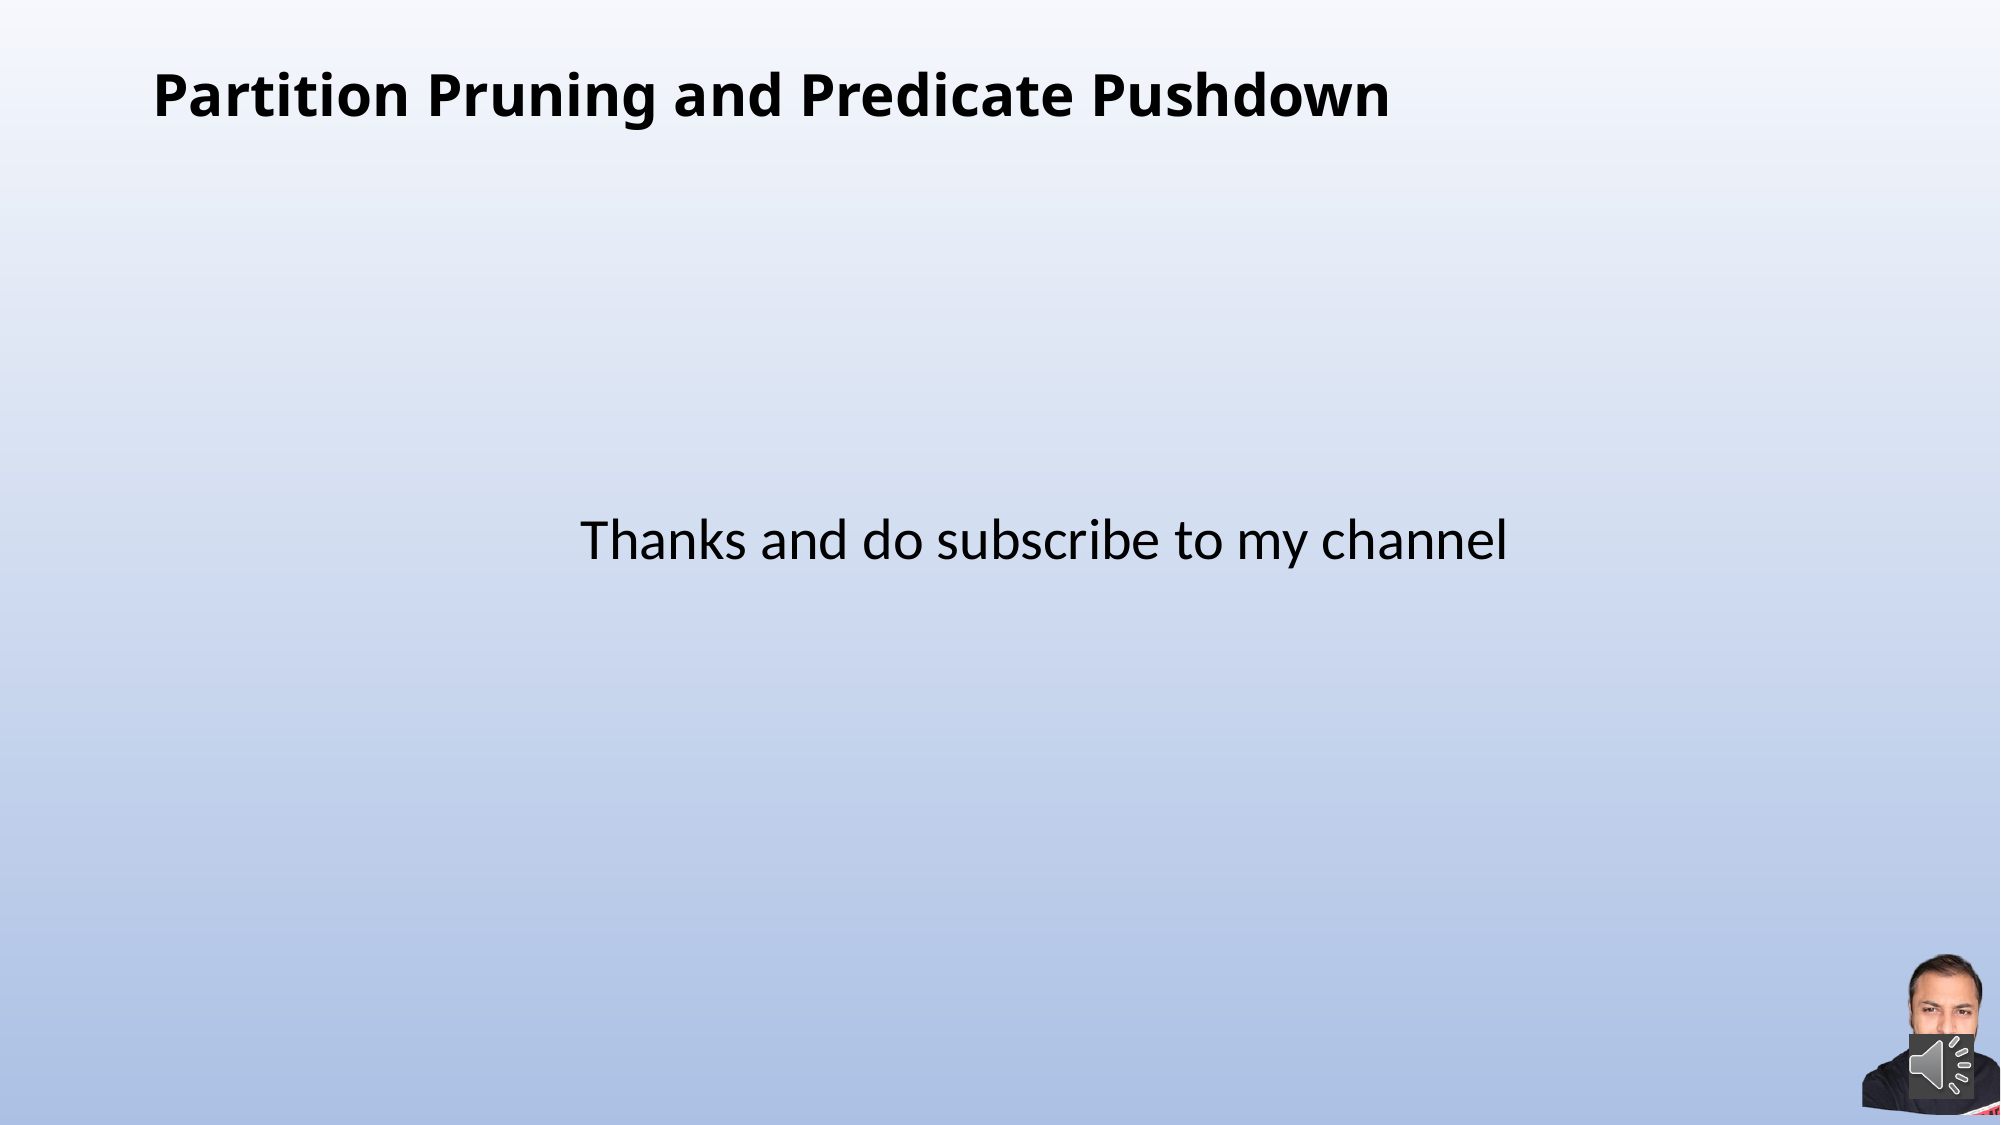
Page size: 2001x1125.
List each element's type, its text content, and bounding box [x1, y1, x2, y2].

picture [1862, 954, 2001, 1115]
title Partition Pruning and Predicate Pushdown [137, 59, 1863, 135]
list Thanks and do subscribe to my channel [137, 166, 1863, 1014]
